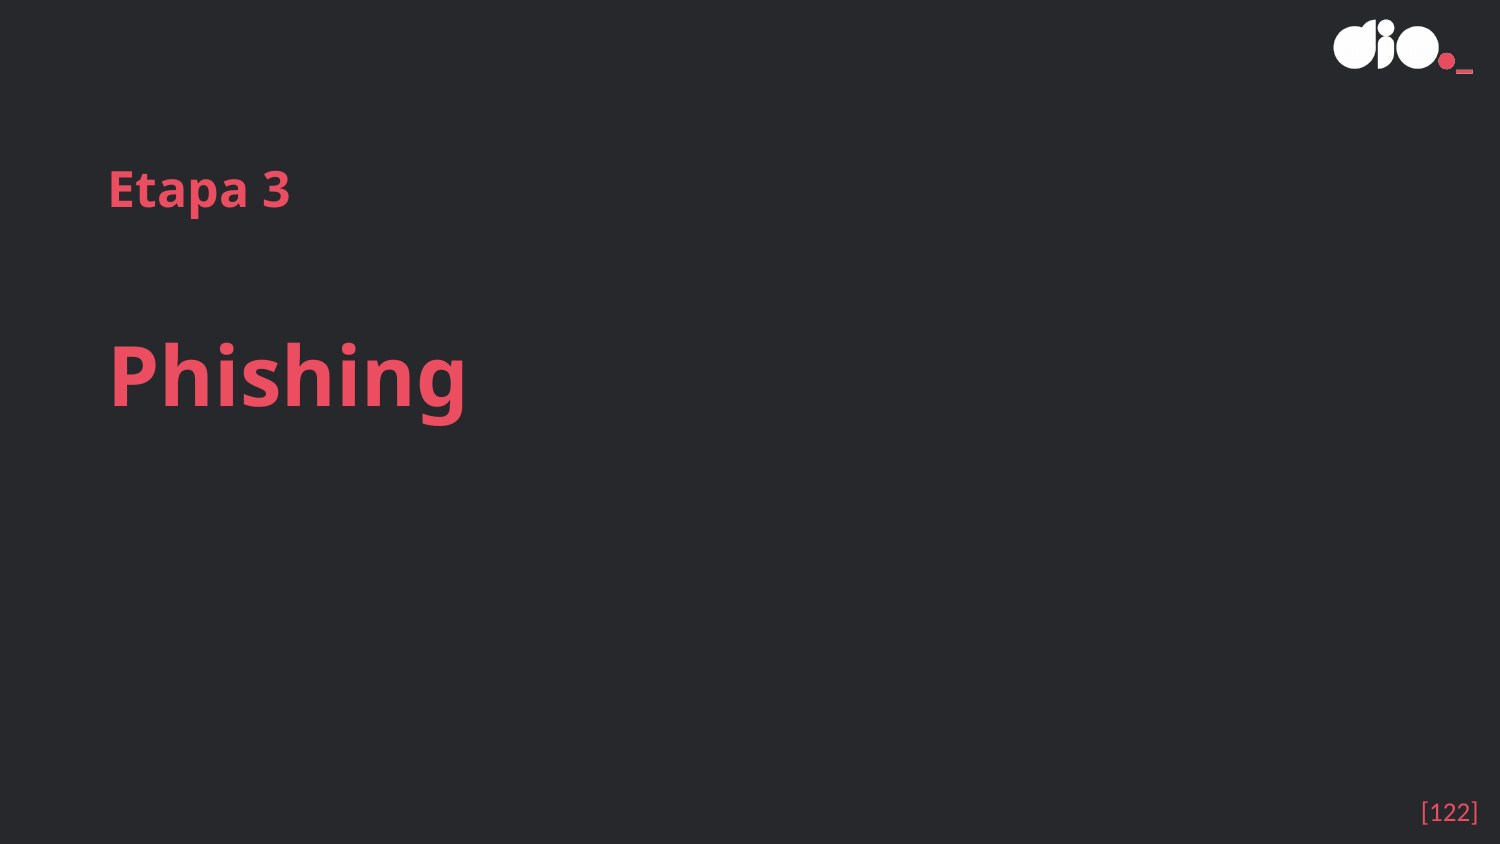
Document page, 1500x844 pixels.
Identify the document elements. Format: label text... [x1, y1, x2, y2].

slide_number [122] [1403, 779, 1494, 844]
picture [1332, 19, 1474, 75]
text_box Phishing [92, 292, 1309, 558]
text_box Etapa 3 [92, 142, 1309, 223]
